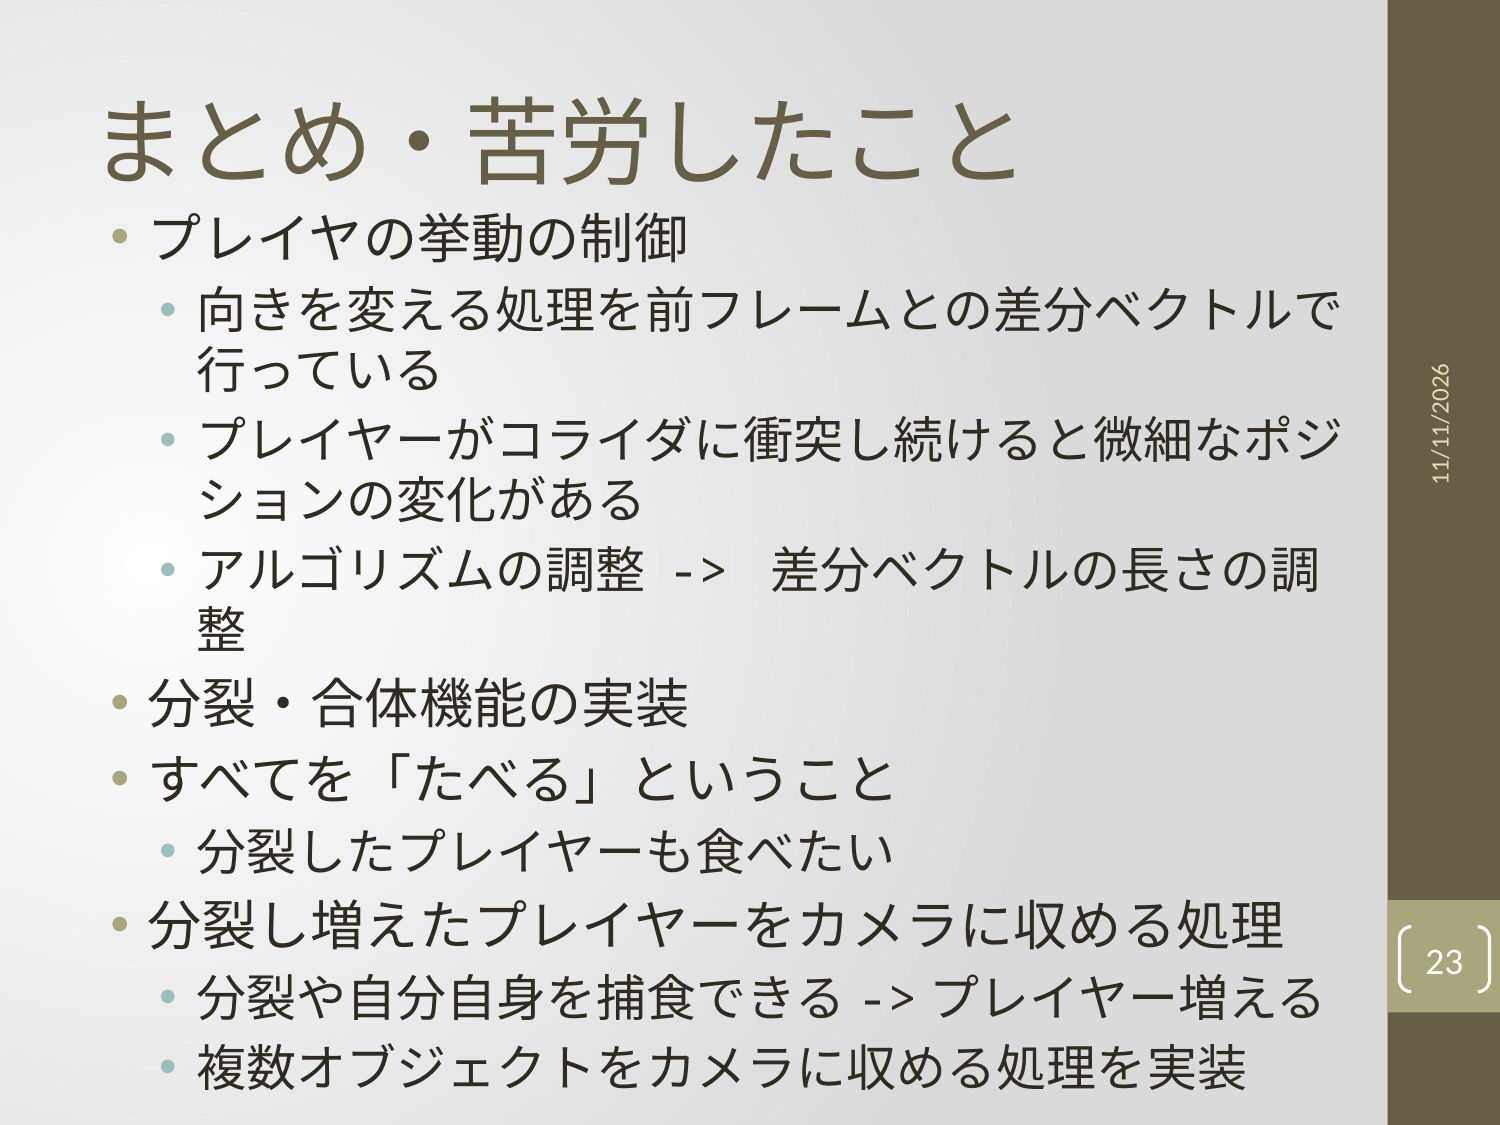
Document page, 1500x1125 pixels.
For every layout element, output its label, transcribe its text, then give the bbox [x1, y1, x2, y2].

slide_number 23 [1397, 925, 1492, 994]
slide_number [1408, 100, 1469, 501]
title まとめ・苦労したこと [75, 45, 1325, 233]
list プレイヤの挙動の制御 向きを変える処理を前フレームとの差分ベクトルで行っている プレイヤーがコライダに衝突し続けると微細なポジションの変化がある アルゴリズムの調整 -> 差分ベクトルの長さの調整 分裂・合体機能の実装 すべてを「たべる」ということ 分裂したプレイヤーも食べたい 分裂し増えたプレイヤーをカメラに収める処理 分裂や自分自身を捕食できる->プレイヤー増える 複数オブジェクトをカメラに収める処理を実装 [76, 196, 1376, 1106]
